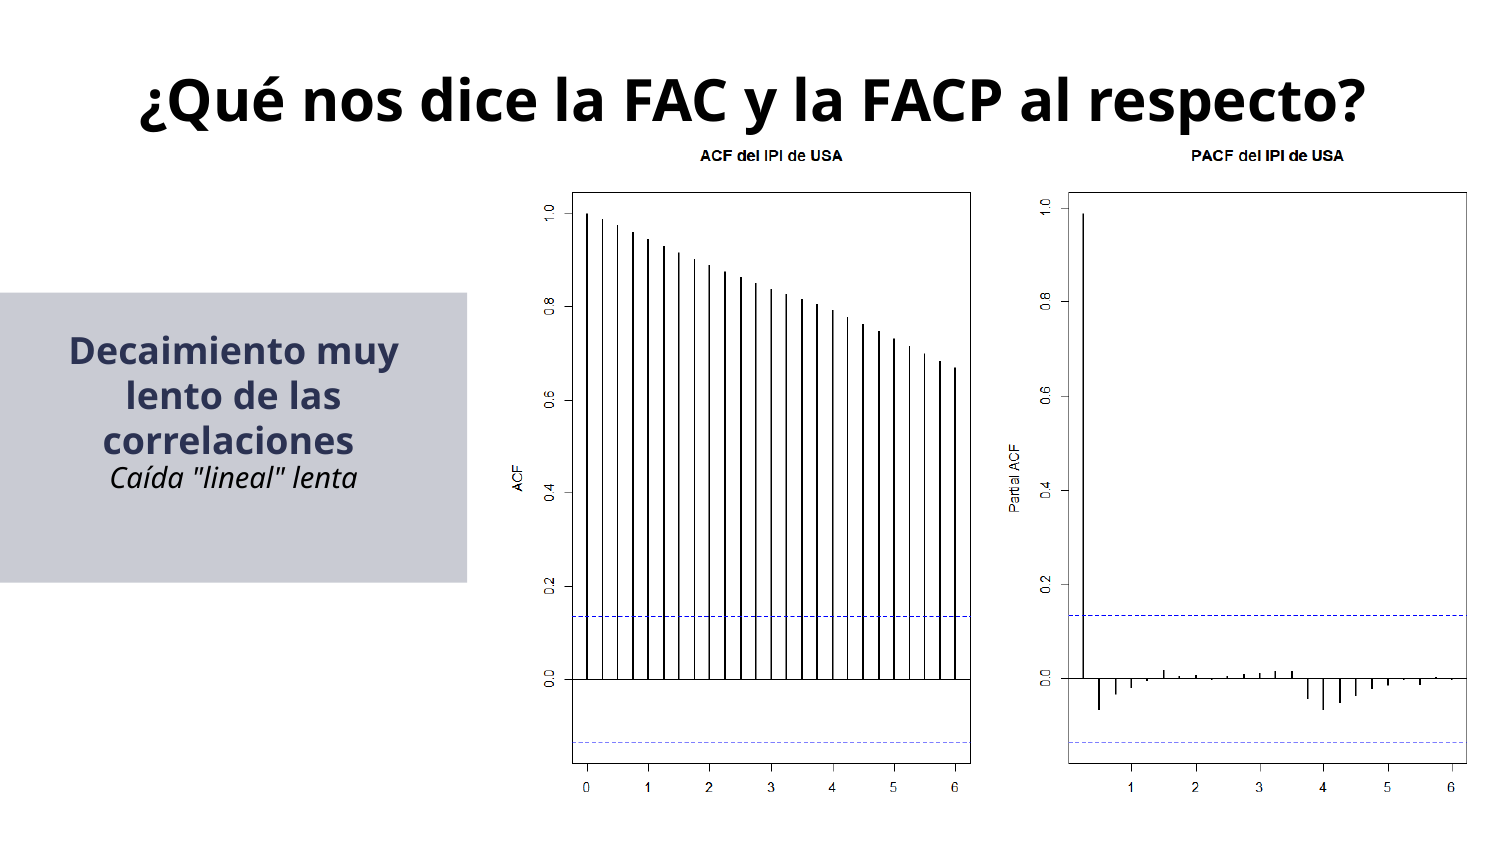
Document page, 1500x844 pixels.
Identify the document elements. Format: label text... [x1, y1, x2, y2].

title ¿Qué nos dice la FAC y la FACP al respecto? [80, 67, 1425, 129]
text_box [6, 367, 462, 532]
picture [507, 143, 1500, 844]
text_box [0, 292, 468, 583]
